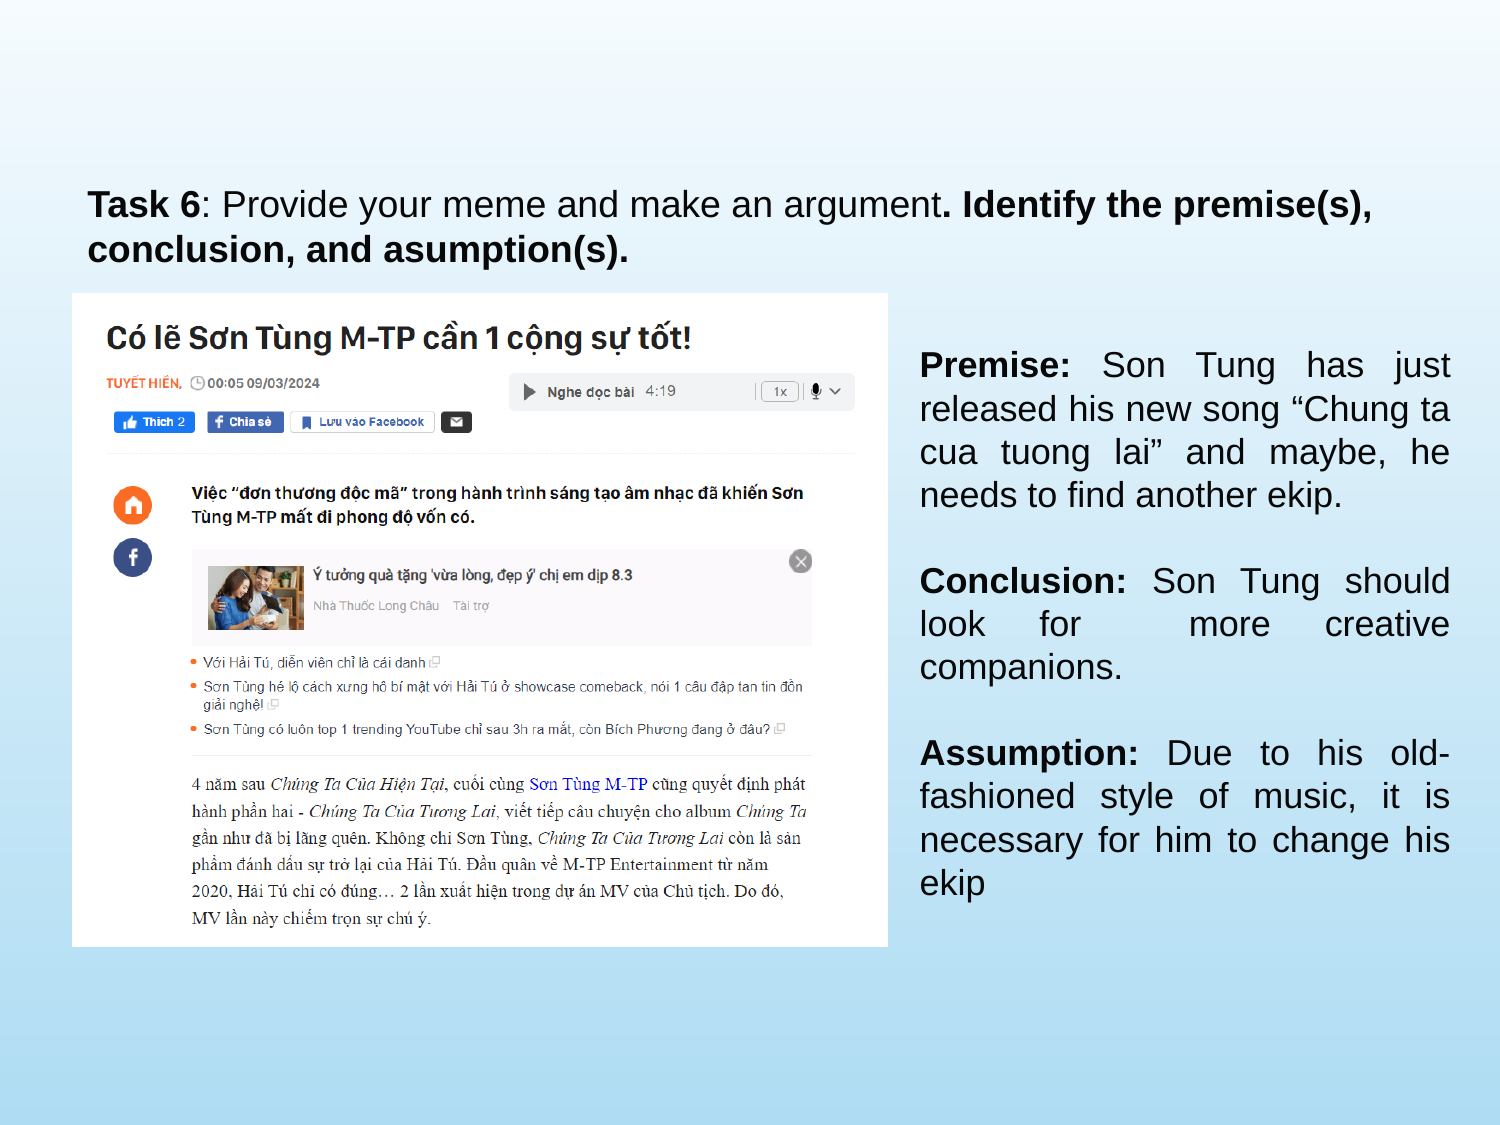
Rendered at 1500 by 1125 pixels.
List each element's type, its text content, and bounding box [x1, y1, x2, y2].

text_box Task 6: Provide your meme and make an argument. Identify the premise(s), conclusion, and asumption(s). [72, 172, 1440, 278]
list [72, 293, 888, 947]
text_box Premise: Son Tung has just released his new song “Chung ta cua tuong lai” and maybe, he needs to find another ekip. Conclusion: Son Tung should look for more creative companions. Assumption: Due to his old-fashioned style of music, it is necessary for him to change his ekip [904, 334, 1466, 922]
